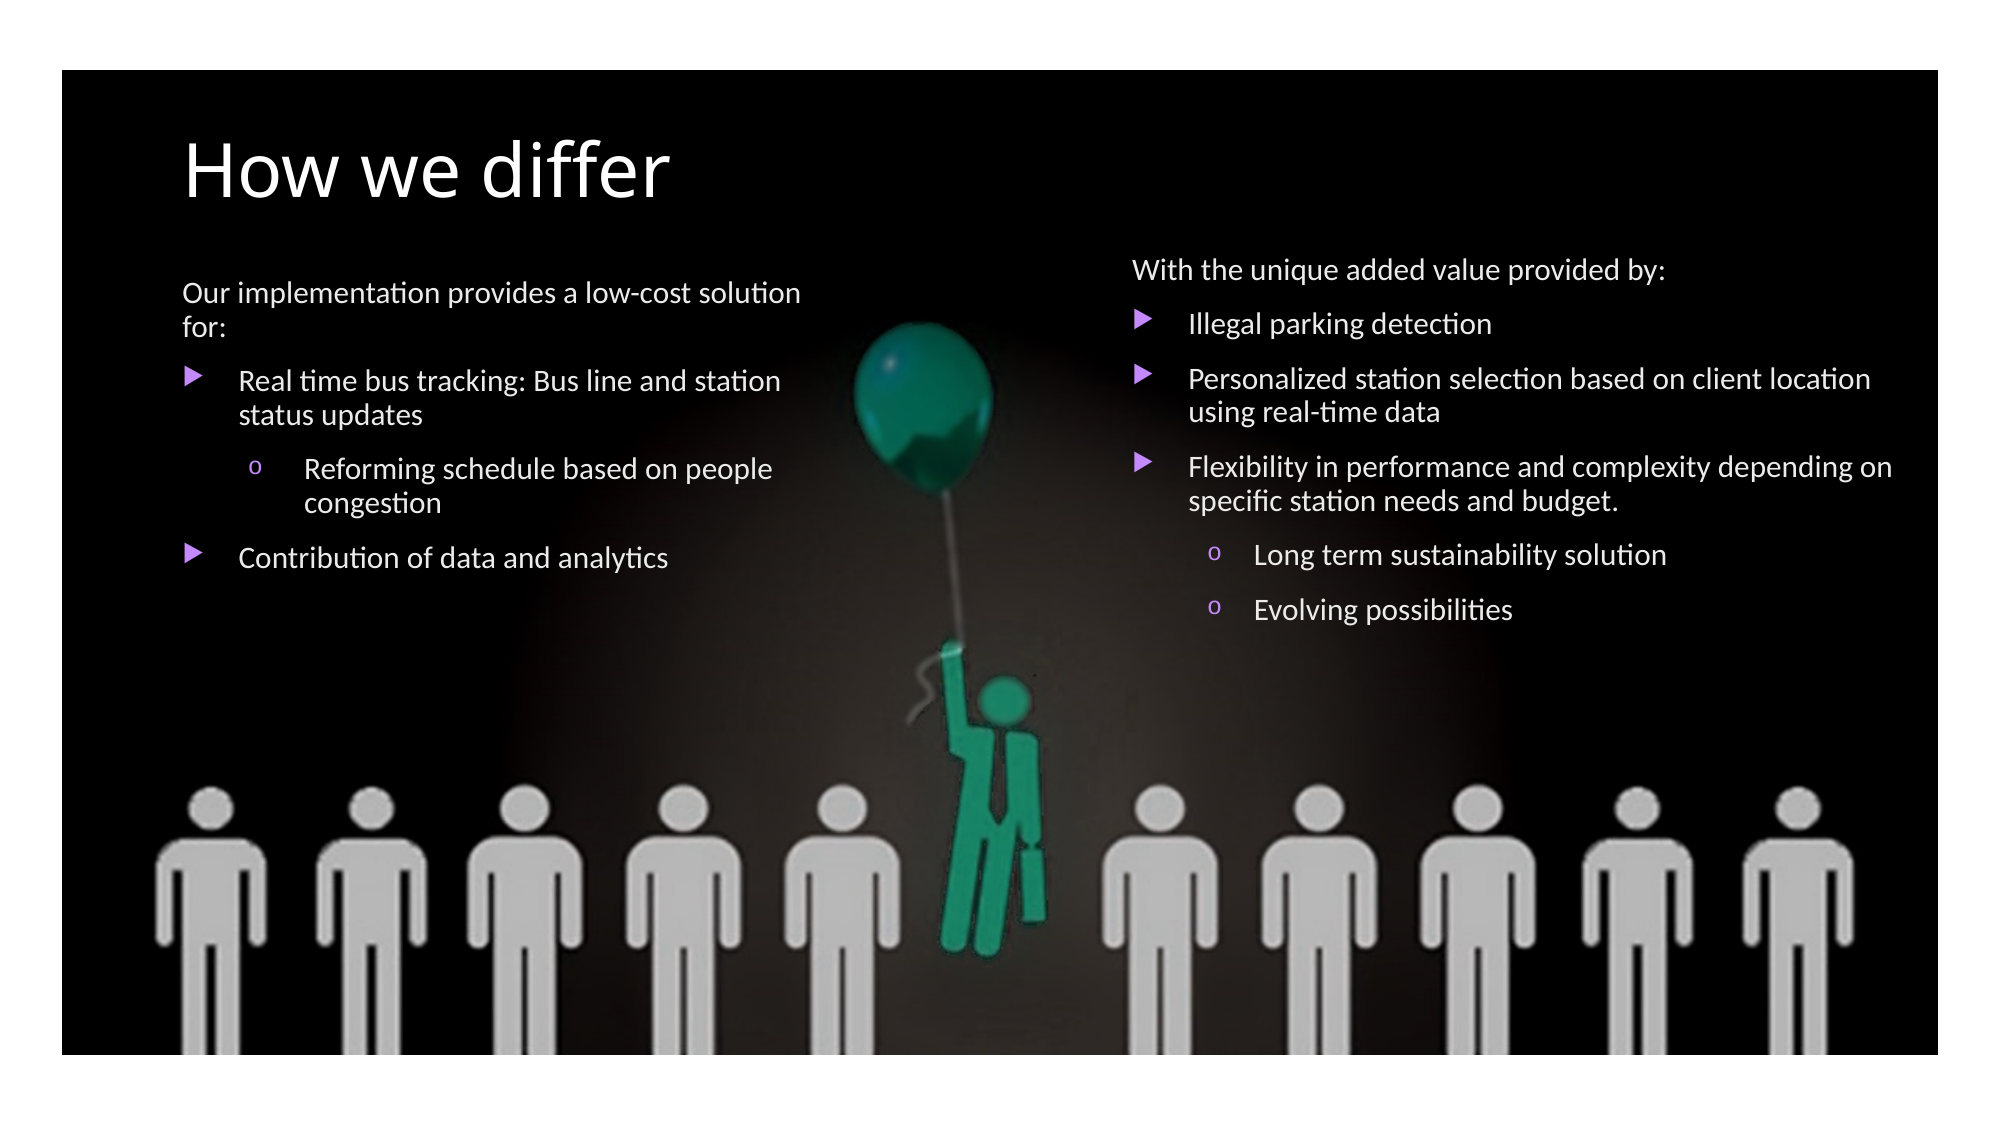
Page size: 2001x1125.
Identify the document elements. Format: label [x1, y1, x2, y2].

text_box [0, 0, 2000, 1125]
picture [62, 70, 1938, 1055]
